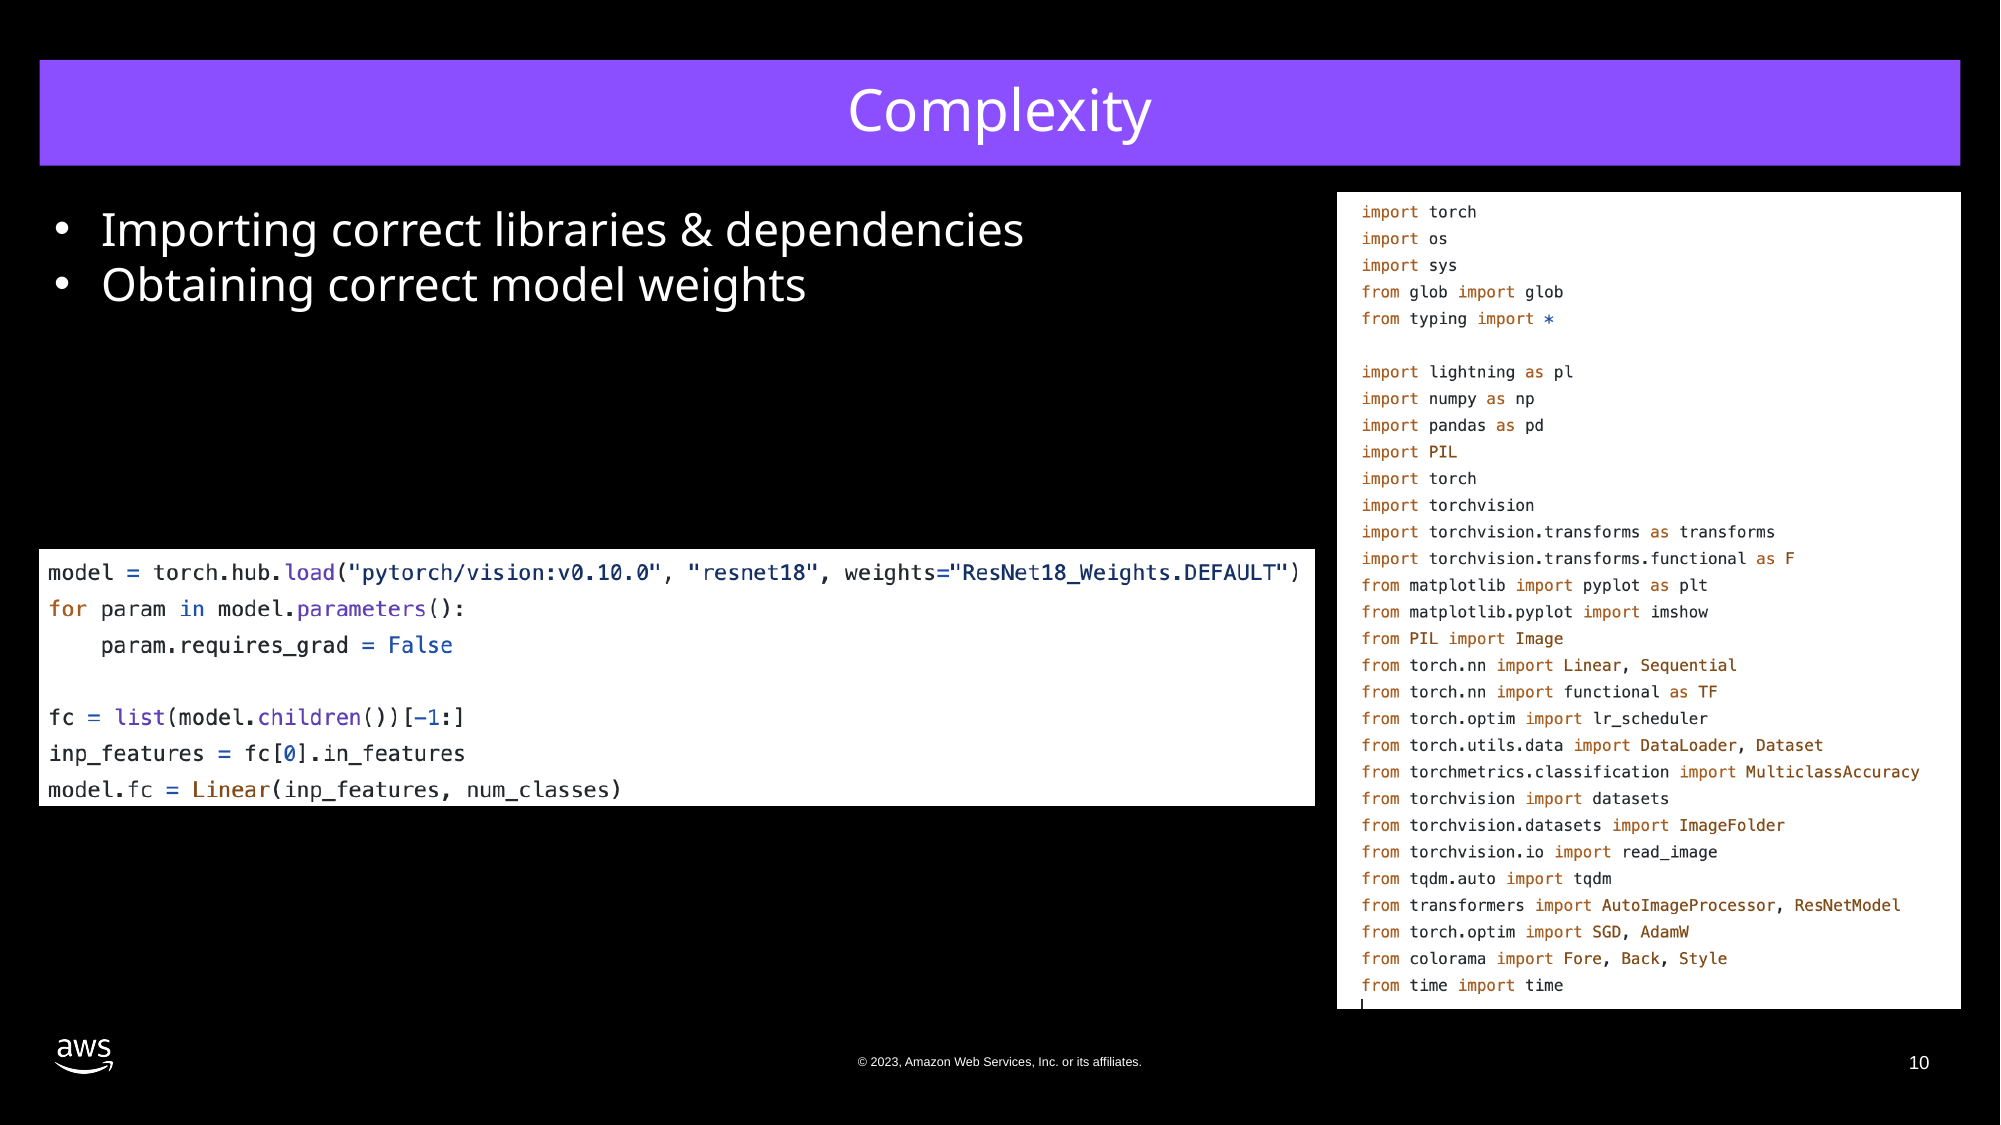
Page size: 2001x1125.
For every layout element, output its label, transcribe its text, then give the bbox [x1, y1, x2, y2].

slide_number 10 [1494, 1031, 1945, 1092]
text_box Importing correct libraries & dependencies Obtaining correct model weights [39, 192, 1304, 318]
picture [1337, 192, 1961, 1009]
picture [55, 1039, 113, 1074]
title Complexity [39, 59, 1961, 166]
picture [39, 549, 1315, 806]
footer © 2023, Amazon Web Services, Inc. or its affiliates. [662, 1031, 1338, 1092]
